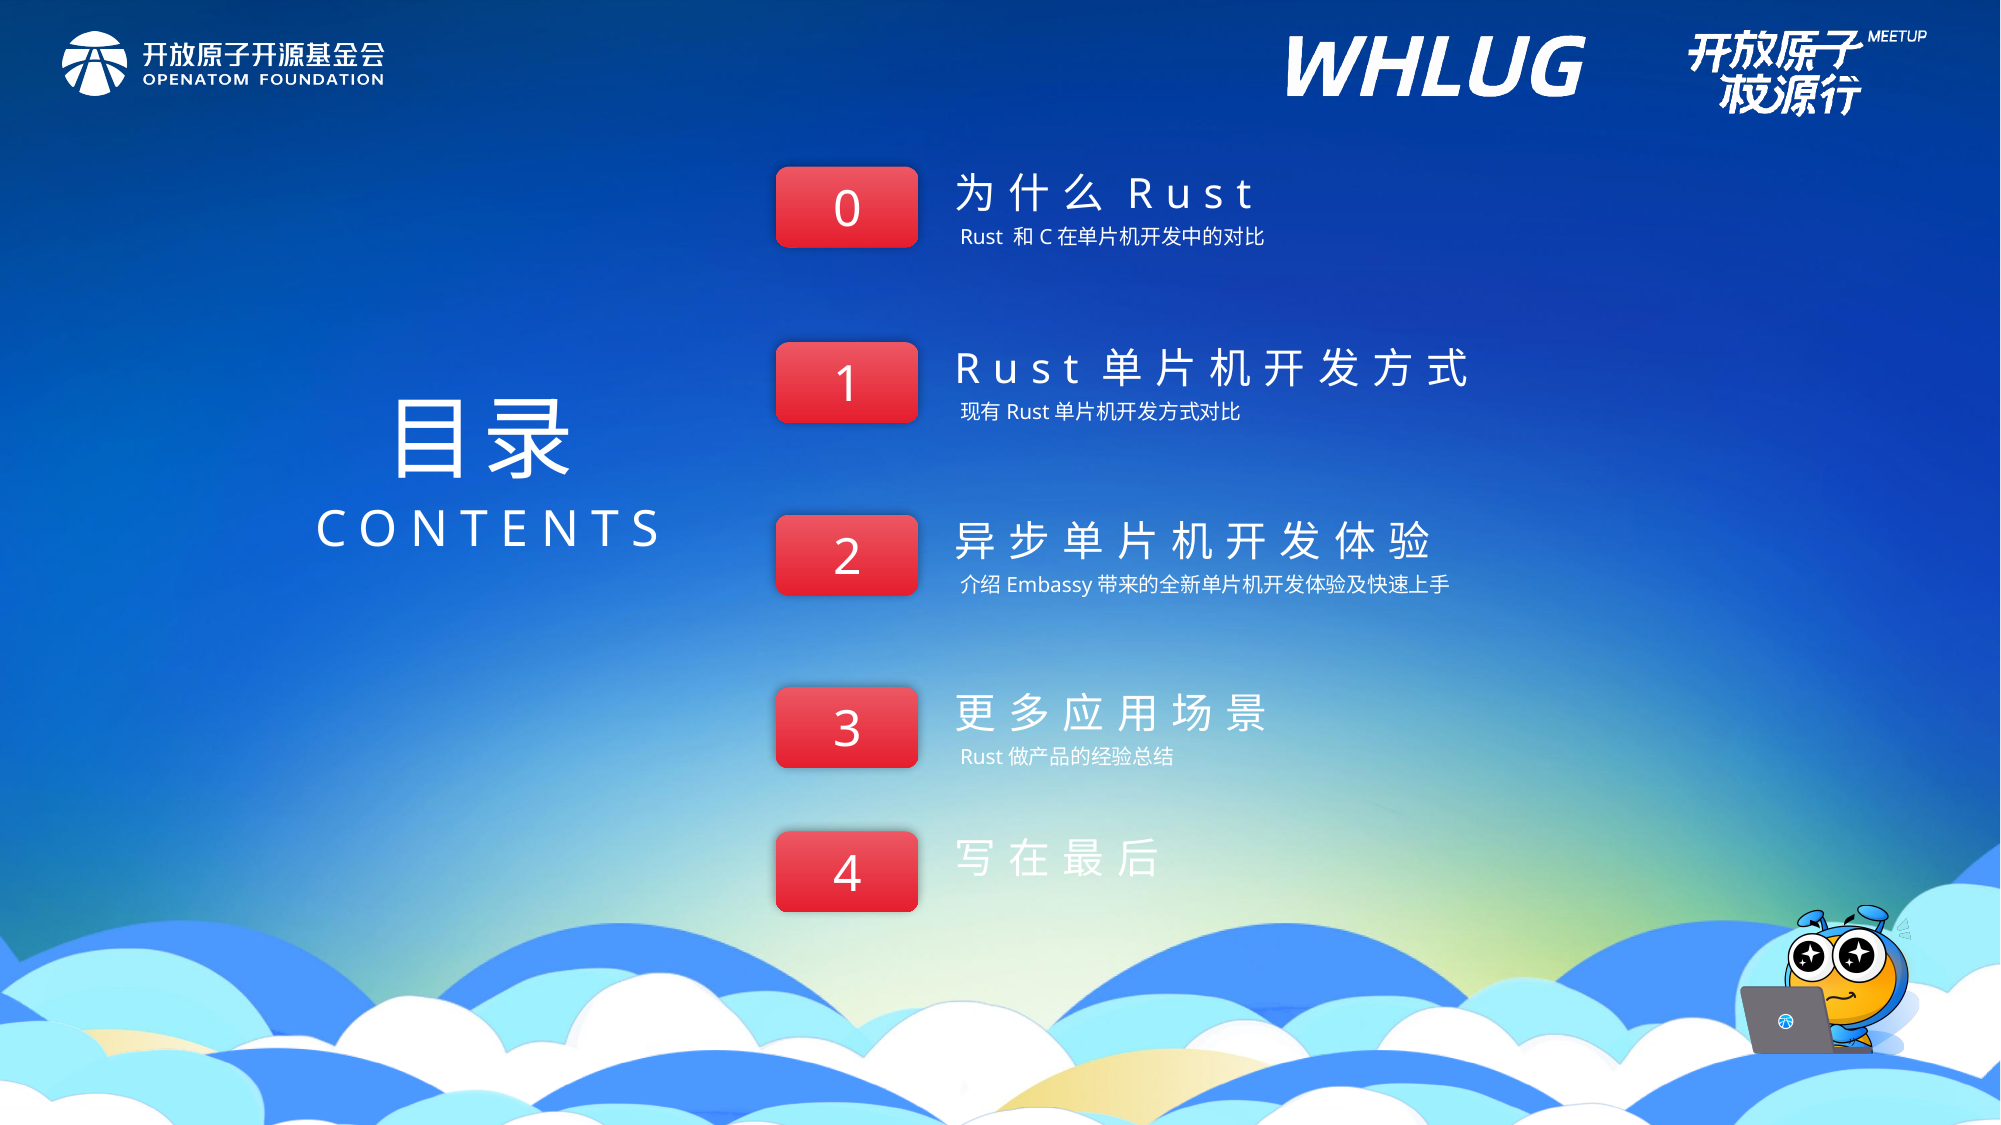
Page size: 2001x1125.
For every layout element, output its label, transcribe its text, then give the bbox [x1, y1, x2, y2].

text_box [775, 798, 1627, 922]
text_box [775, 481, 1627, 605]
picture [0, 0, 2001, 1125]
text_box CONTENTS [295, 486, 680, 567]
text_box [775, 133, 1627, 257]
text_box 目录 [364, 369, 595, 486]
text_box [775, 309, 1627, 433]
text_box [775, 654, 1627, 778]
